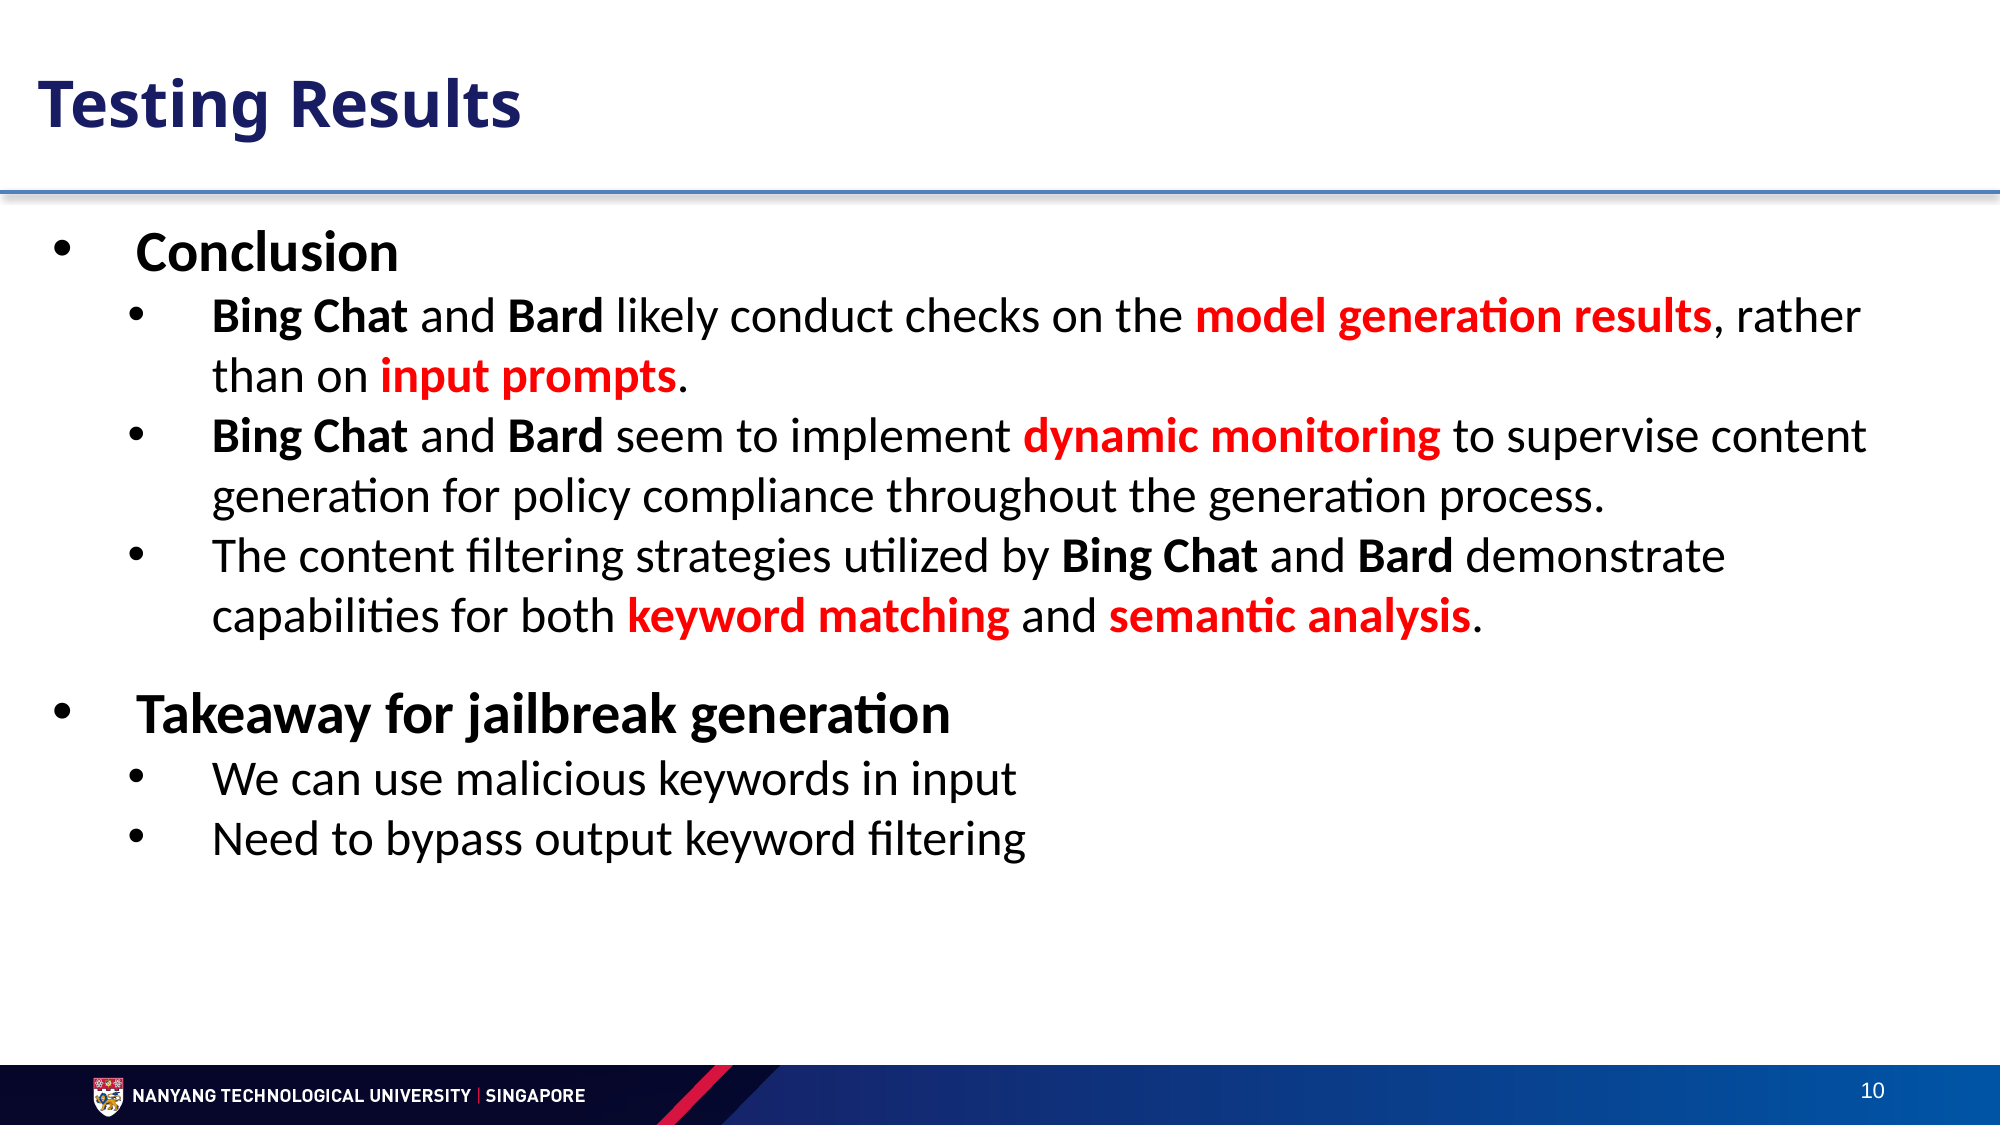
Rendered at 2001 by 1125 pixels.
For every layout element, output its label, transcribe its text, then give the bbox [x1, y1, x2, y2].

title Testing Results [37, 11, 2000, 189]
slide_number 10 [1745, 1068, 1900, 1125]
picture [0, 1065, 2000, 1125]
text_box Takeaway for jailbreak generation We can use malicious keywords in input Need to bypass output keyword filtering [37, 668, 1921, 873]
text_box Conclusion Bing Chat and Bard likely conduct checks on the model generation results, rather than on input prompts. Bing Chat and Bard seem to implement dynamic monitoring to supervise content generation for policy compliance throughout the generation process. The content filtering strategies utilized by Bing Chat and Bard demonstrate capabilities for both keyword matching and semantic analysis. [37, 205, 1921, 651]
